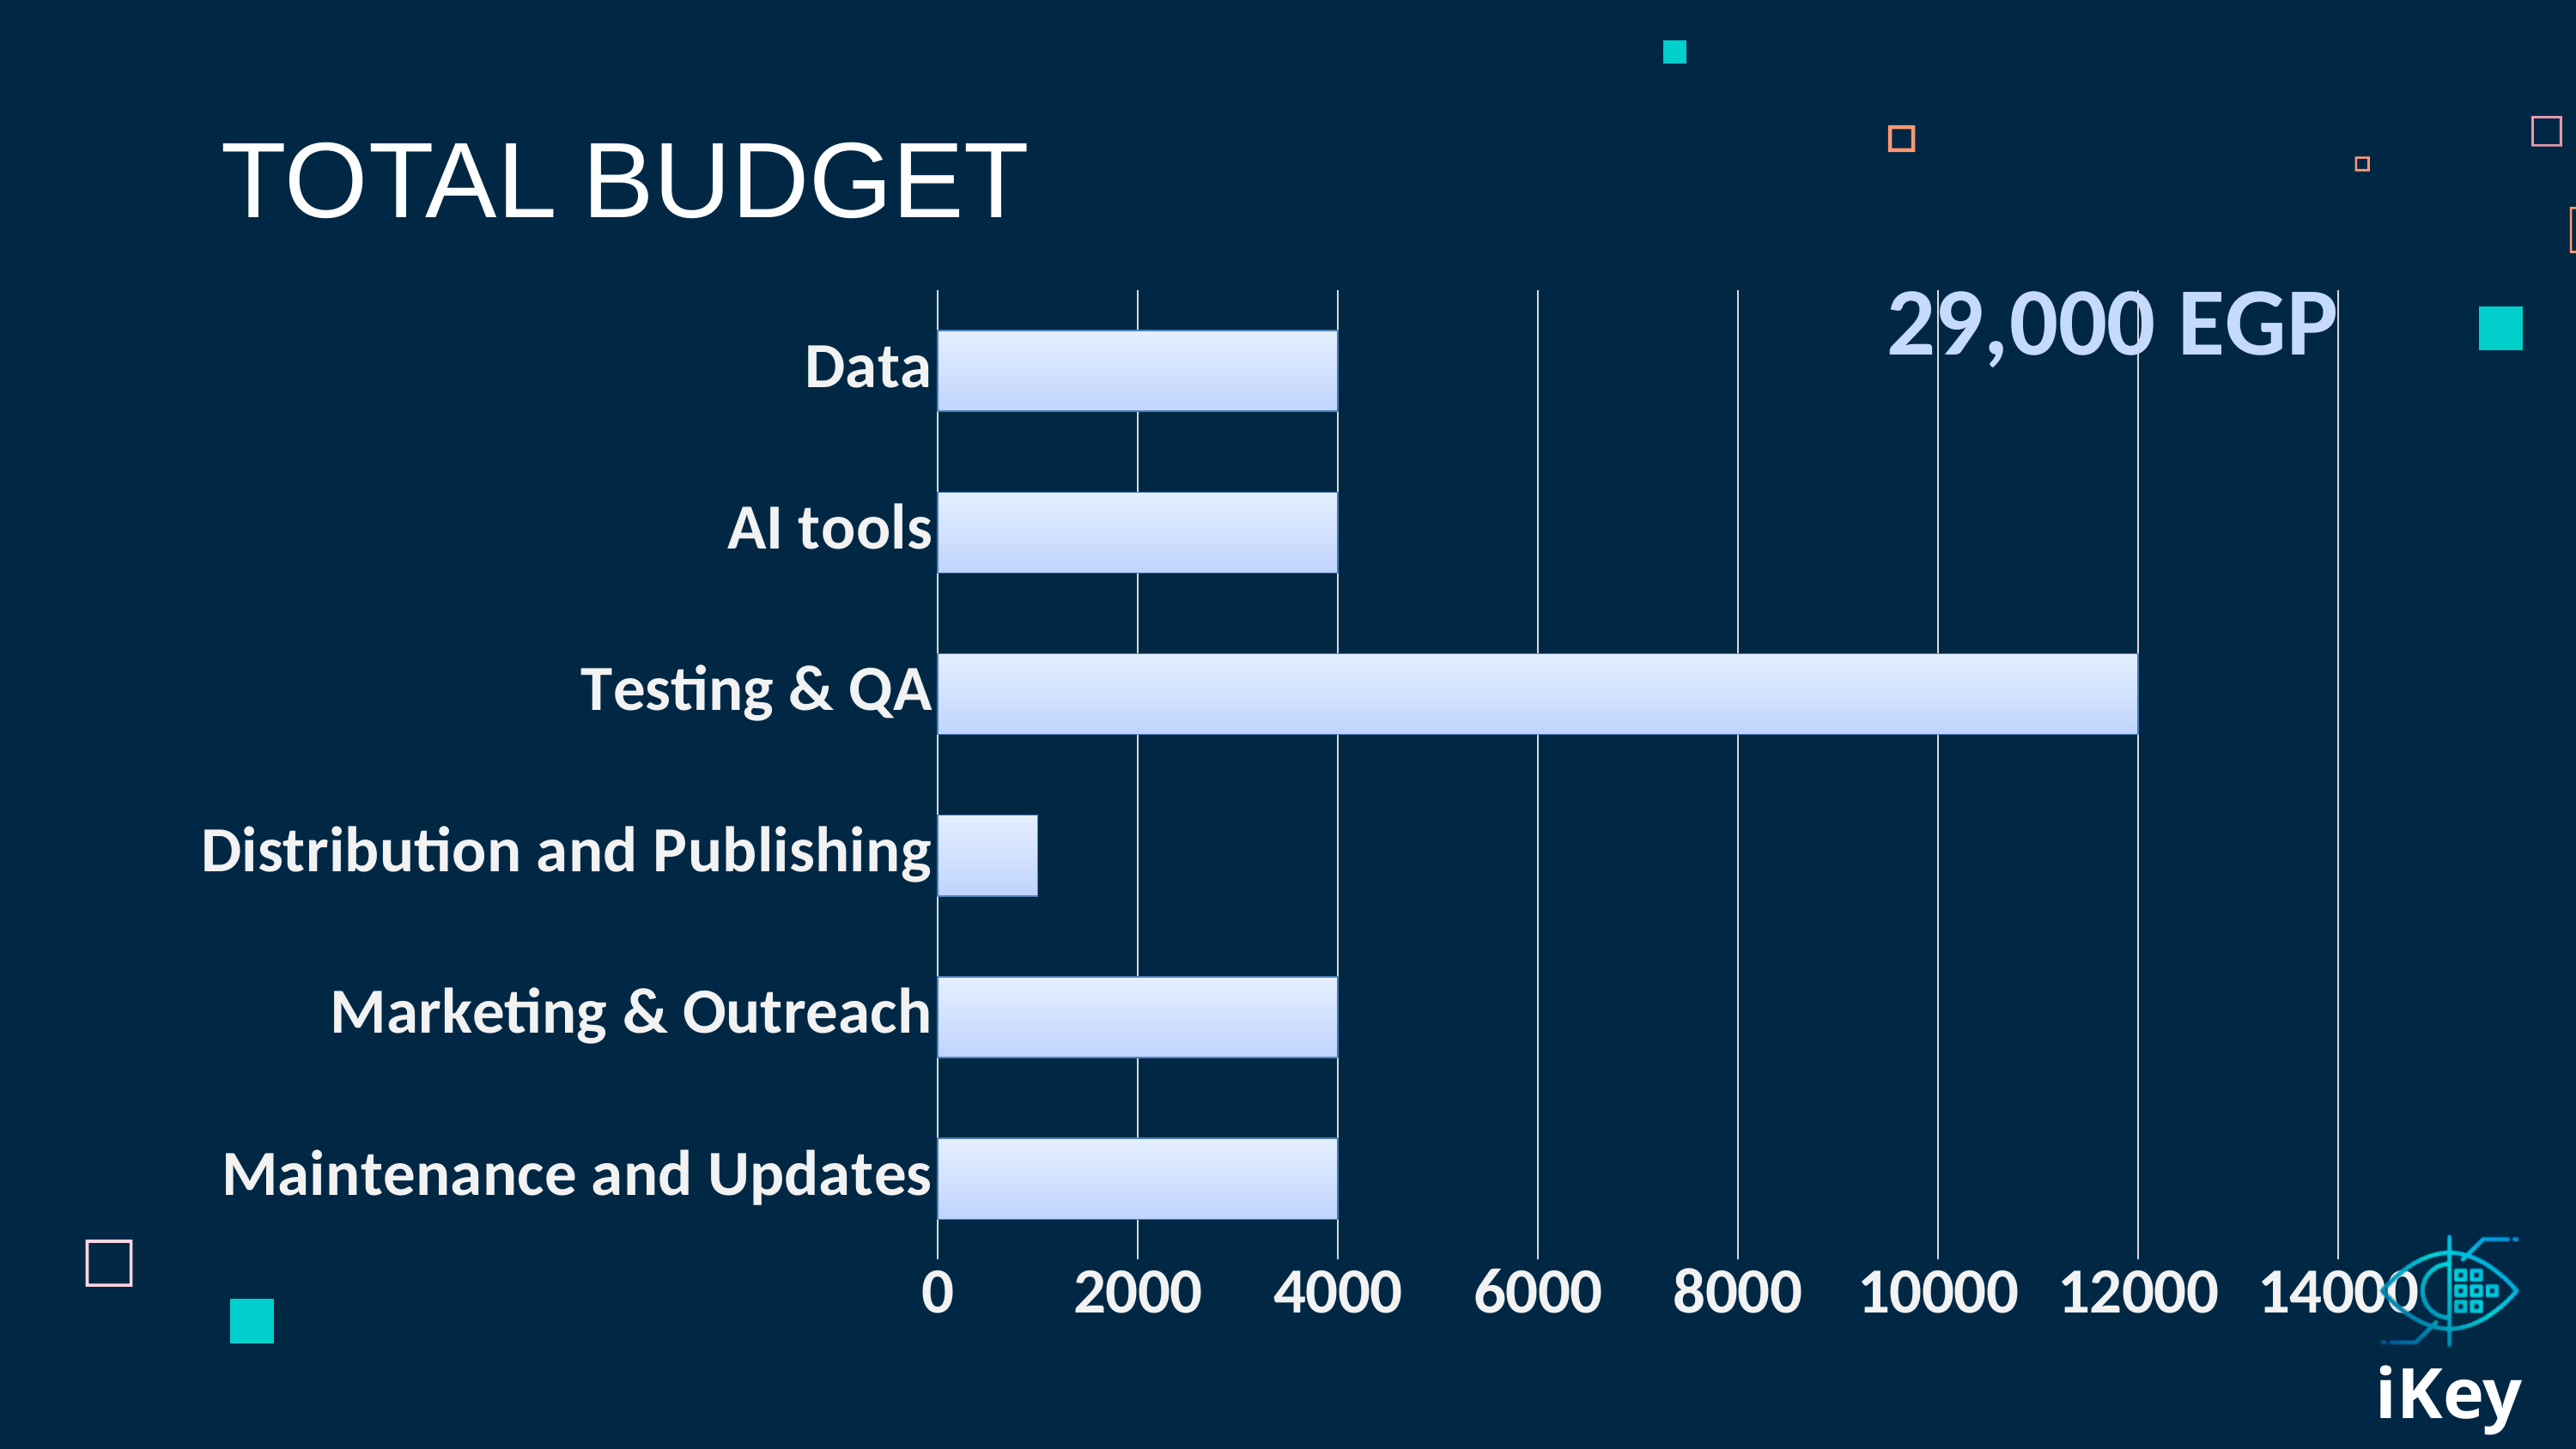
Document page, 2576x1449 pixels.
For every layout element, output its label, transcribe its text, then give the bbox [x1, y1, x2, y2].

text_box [1887, 124, 1916, 153]
text_box TOTAL BUDGET [214, 88, 1038, 233]
text_box iKey [2148, 1348, 2576, 1433]
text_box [1663, 39, 1687, 64]
text_box [2441, 1219, 2521, 1348]
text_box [229, 1299, 275, 1343]
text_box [2569, 206, 2576, 254]
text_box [2530, 115, 2562, 147]
chart [0, 237, 2435, 1382]
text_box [2478, 306, 2523, 351]
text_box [2354, 156, 2370, 172]
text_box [85, 1239, 133, 1288]
